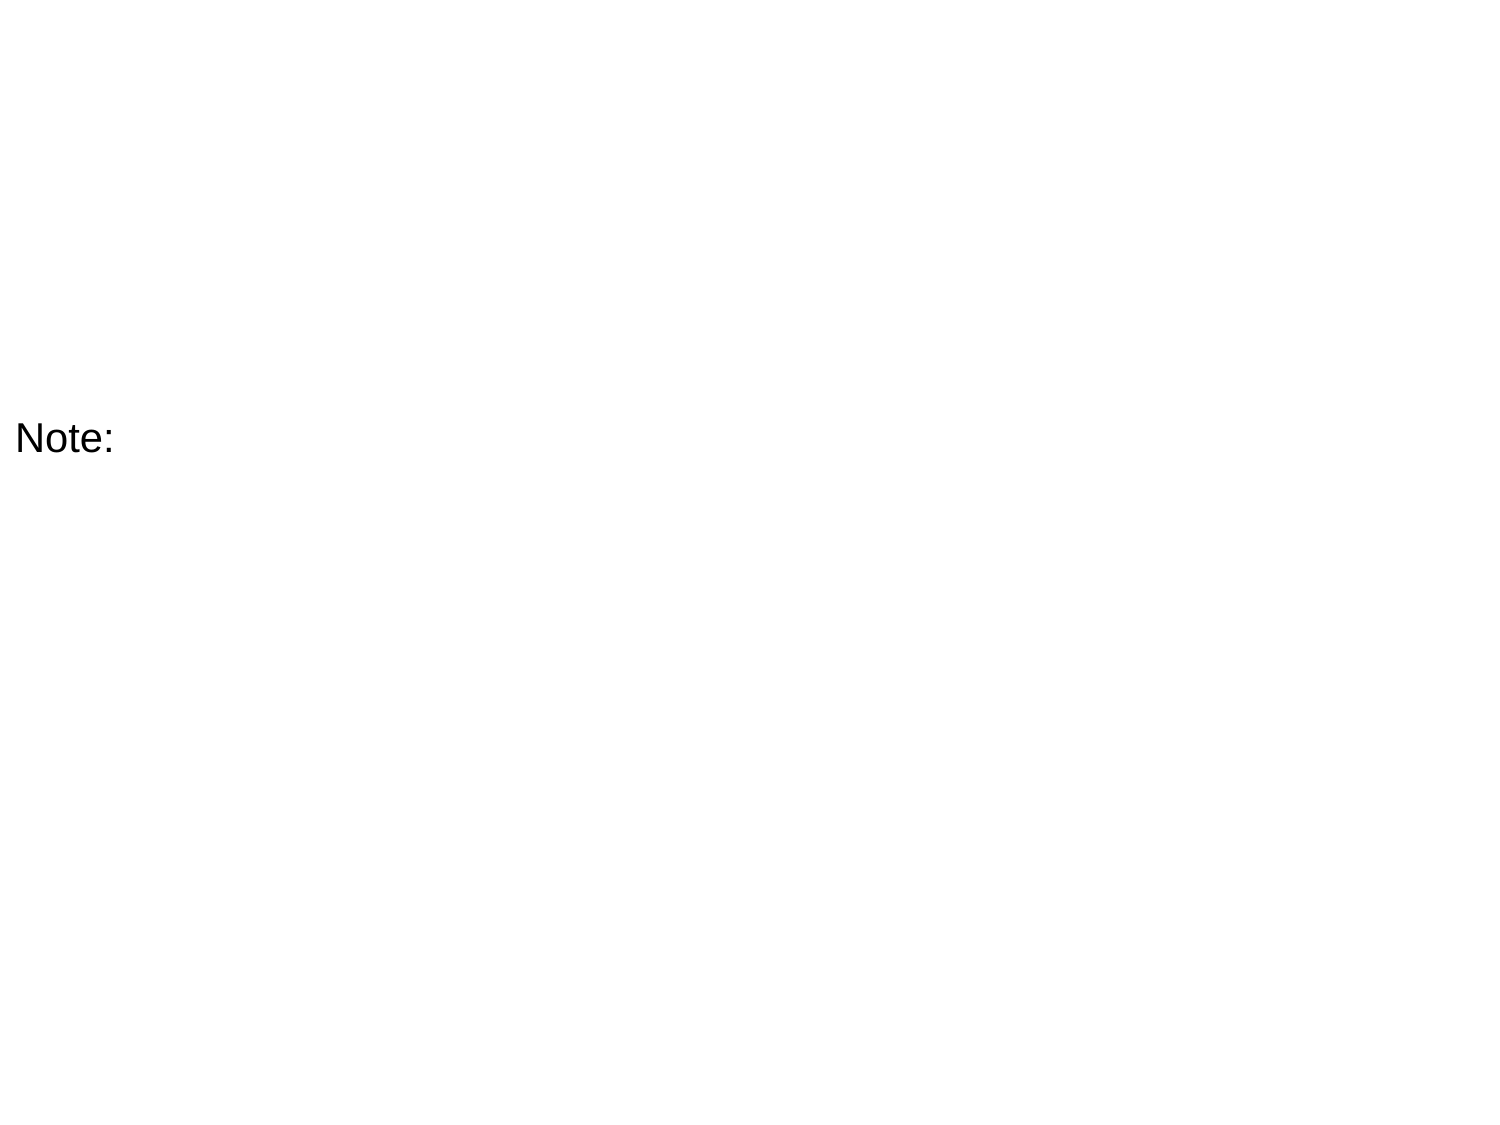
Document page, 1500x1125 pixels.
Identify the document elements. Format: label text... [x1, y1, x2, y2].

subtitle Note: [0, 409, 1500, 1094]
